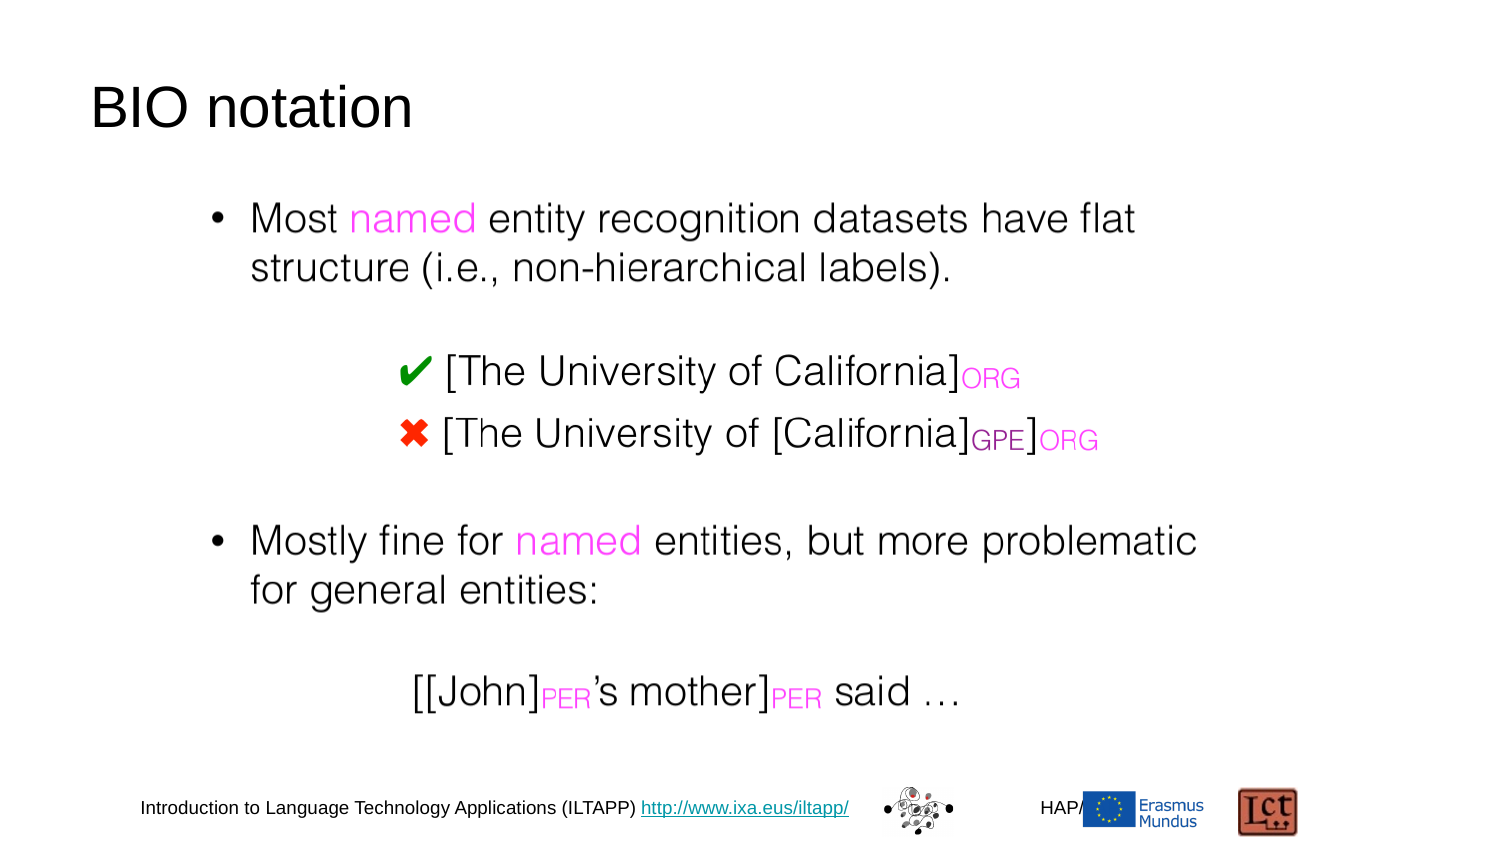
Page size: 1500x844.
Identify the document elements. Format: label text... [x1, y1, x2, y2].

title BIO notation [75, 33, 1425, 175]
picture [185, 177, 1223, 744]
picture [1078, 786, 1215, 840]
picture [1238, 787, 1298, 837]
picture [882, 787, 954, 837]
